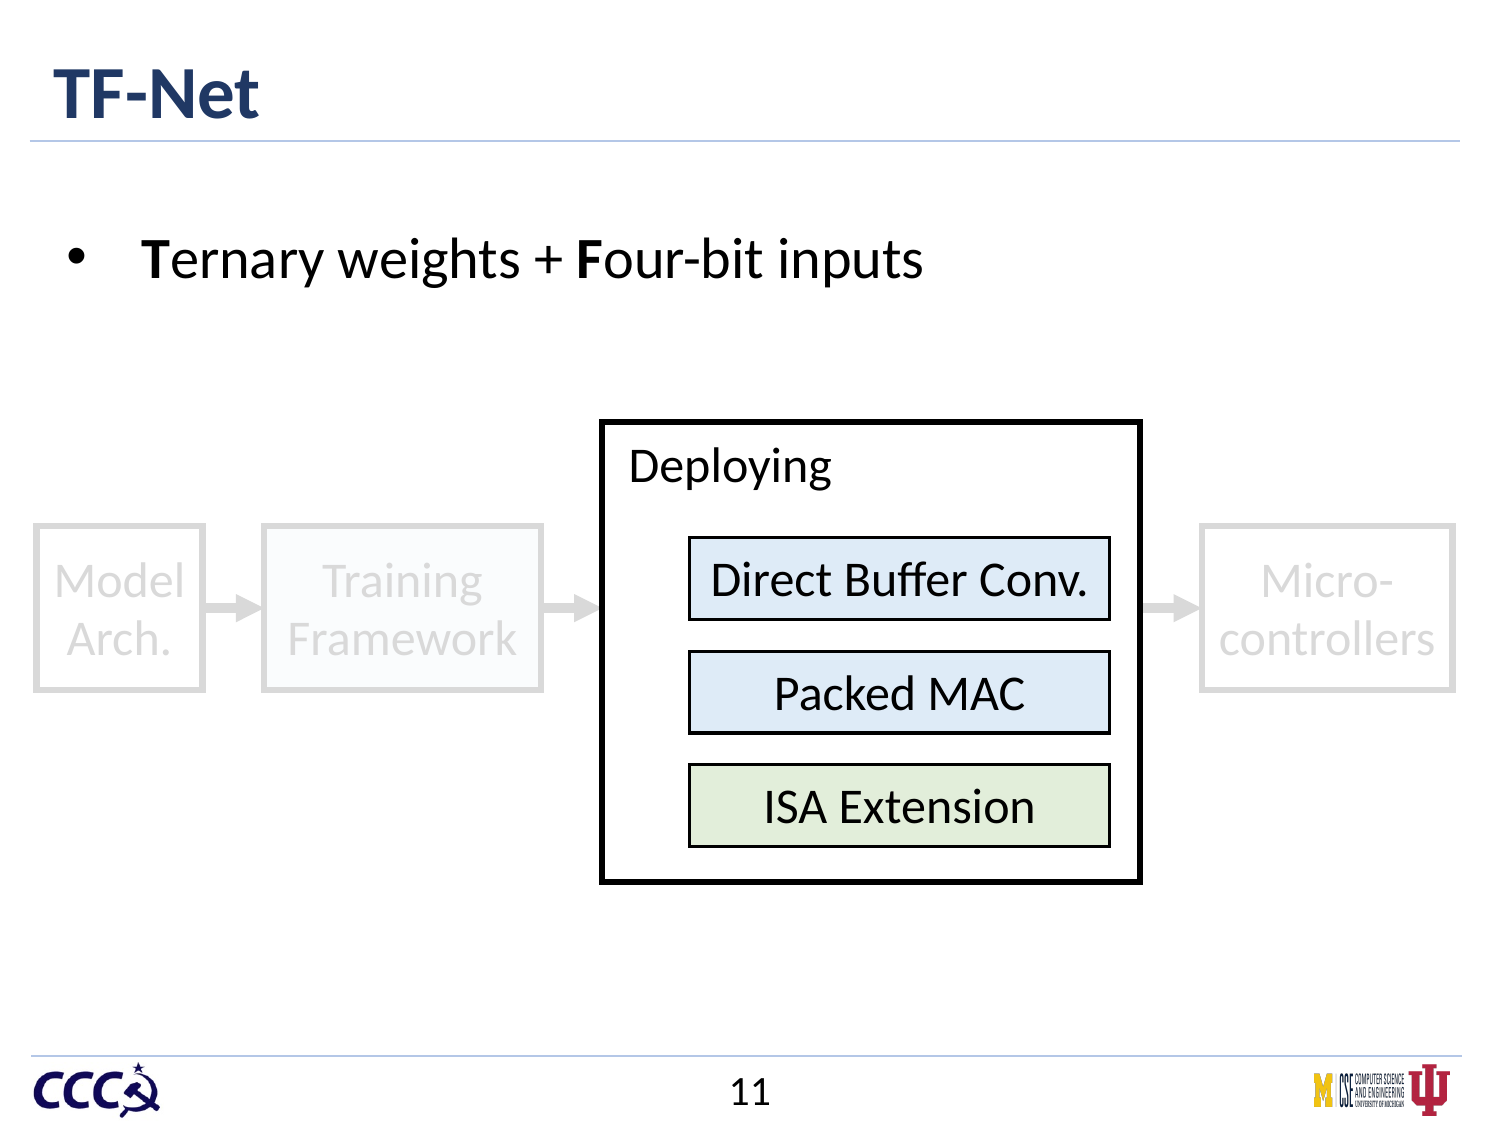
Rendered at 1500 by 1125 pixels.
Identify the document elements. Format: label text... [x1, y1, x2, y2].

picture [31, 1062, 164, 1121]
text_box Deploying [602, 422, 858, 514]
text_box ISA Extension [689, 764, 1110, 847]
title TF-Net [38, 38, 1436, 139]
slide_number 11 [598, 1055, 902, 1125]
text_box [602, 422, 1141, 882]
picture [1314, 1064, 1404, 1116]
text_box Packed MAC [689, 651, 1110, 734]
text_box Direct Buffer Conv. [689, 537, 1110, 620]
list Ternary weights + Four-bit inputs [51, 212, 1388, 313]
text_box [20, 353, 1484, 913]
